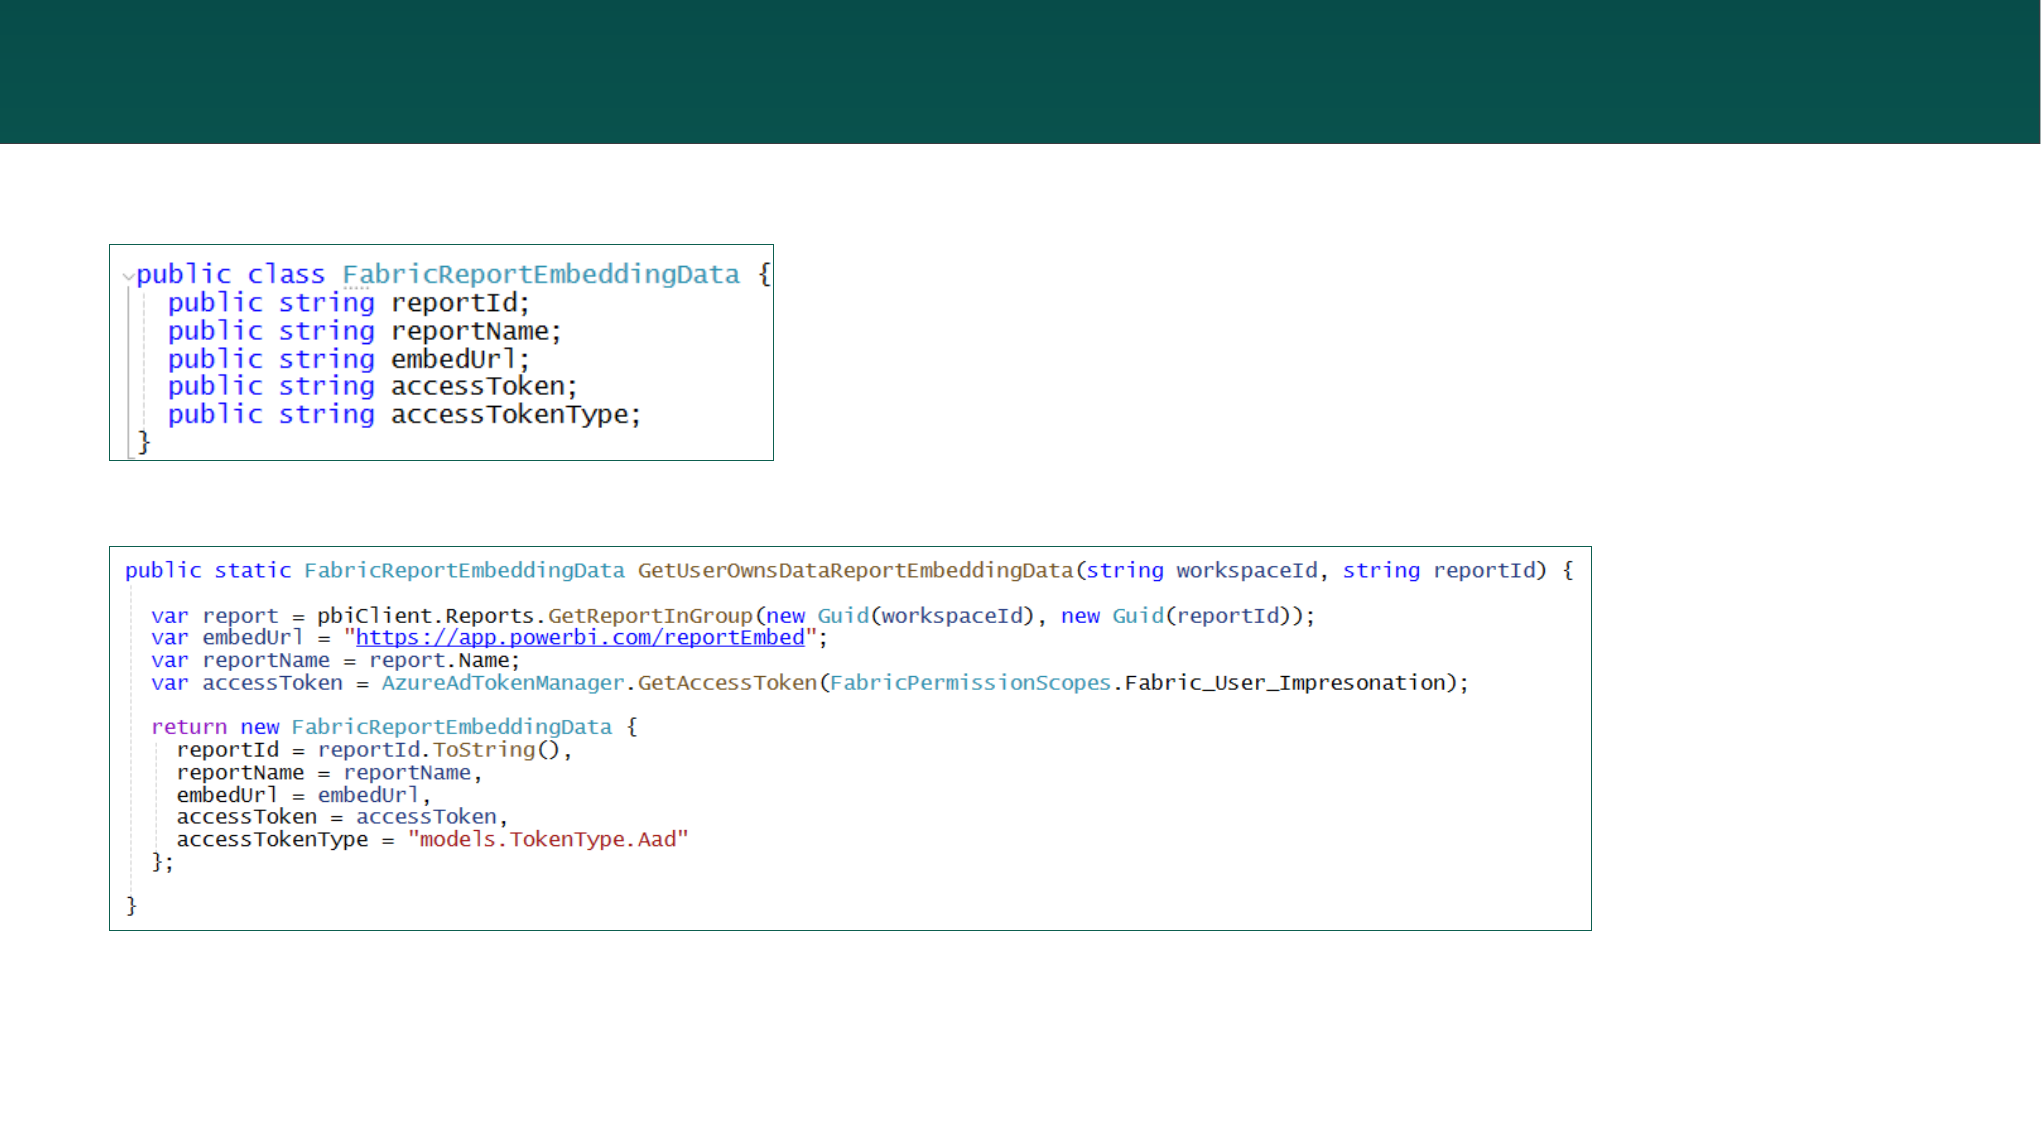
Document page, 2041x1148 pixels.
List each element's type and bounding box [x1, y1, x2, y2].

picture [109, 244, 775, 461]
picture [109, 546, 1592, 932]
